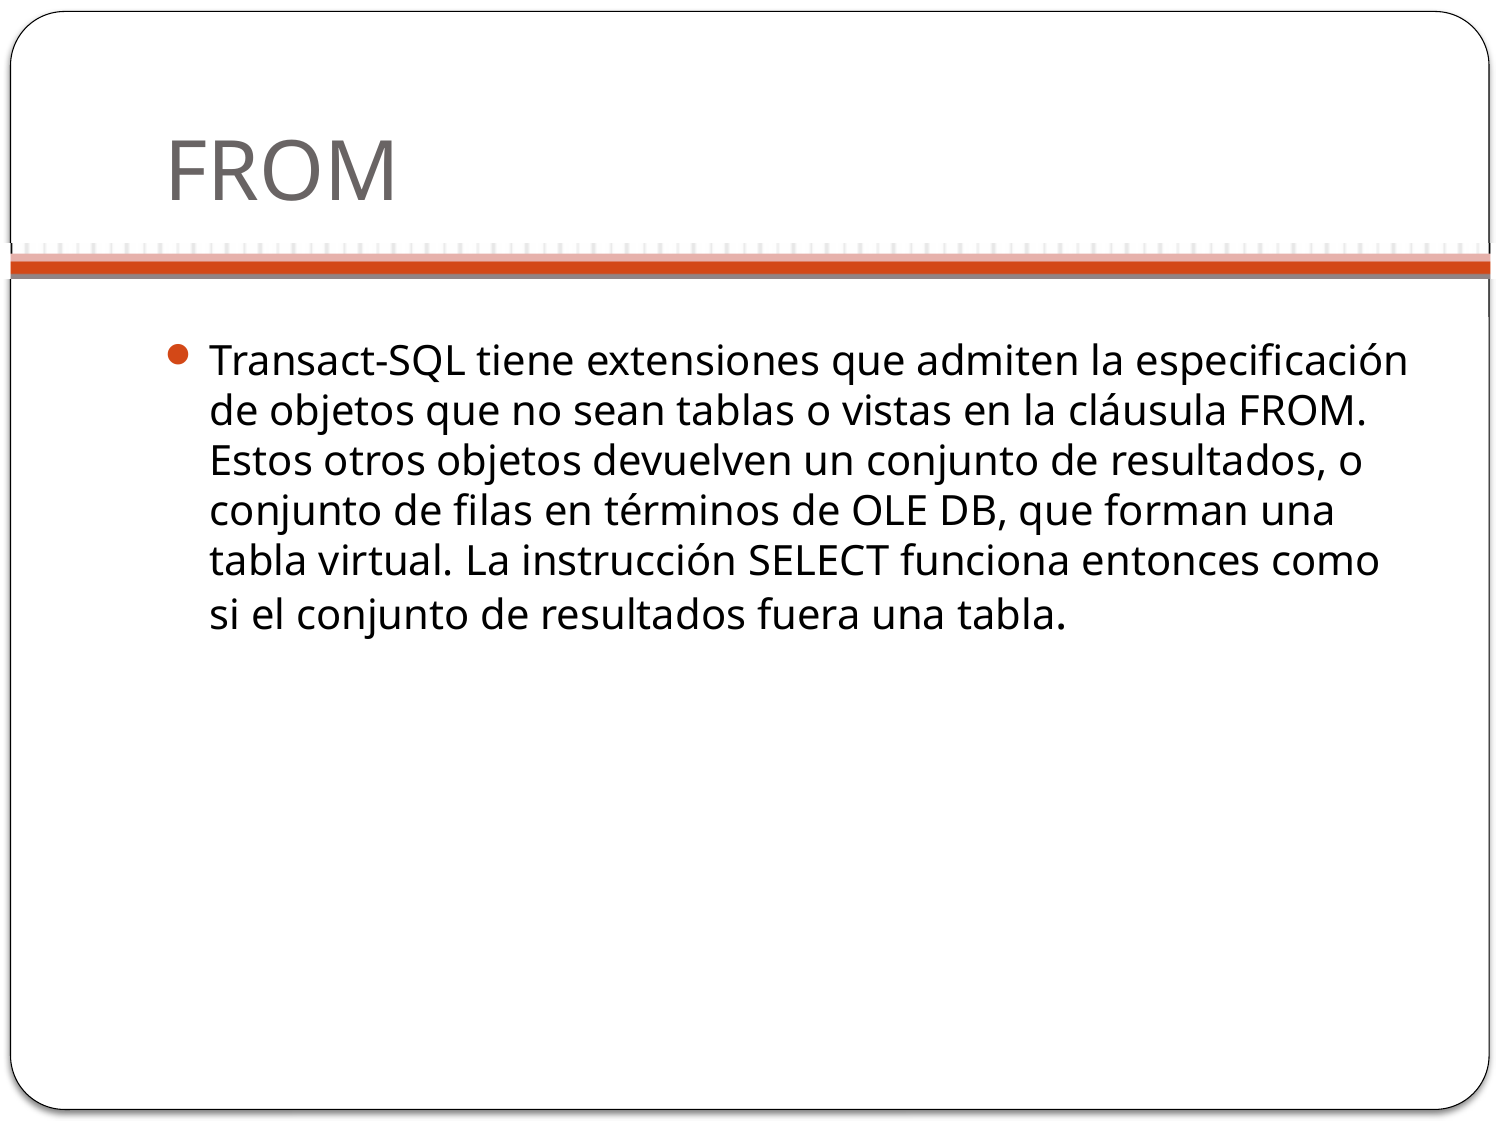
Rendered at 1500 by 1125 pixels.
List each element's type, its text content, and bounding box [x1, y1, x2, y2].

list Transact-SQL tiene extensiones que admiten la especificación de objetos que no sean tablas o vistas en la cláusula FROM. Estos otros objetos devuelven un conjunto de resultados, o conjunto de filas en términos de OLE DB, que forman una tabla virtual. La instrucción SELECT funciona entonces como si el conjunto de resultados fuera una tabla. [150, 326, 1425, 858]
title FROM [150, 45, 1425, 233]
picture [0, 243, 1500, 280]
